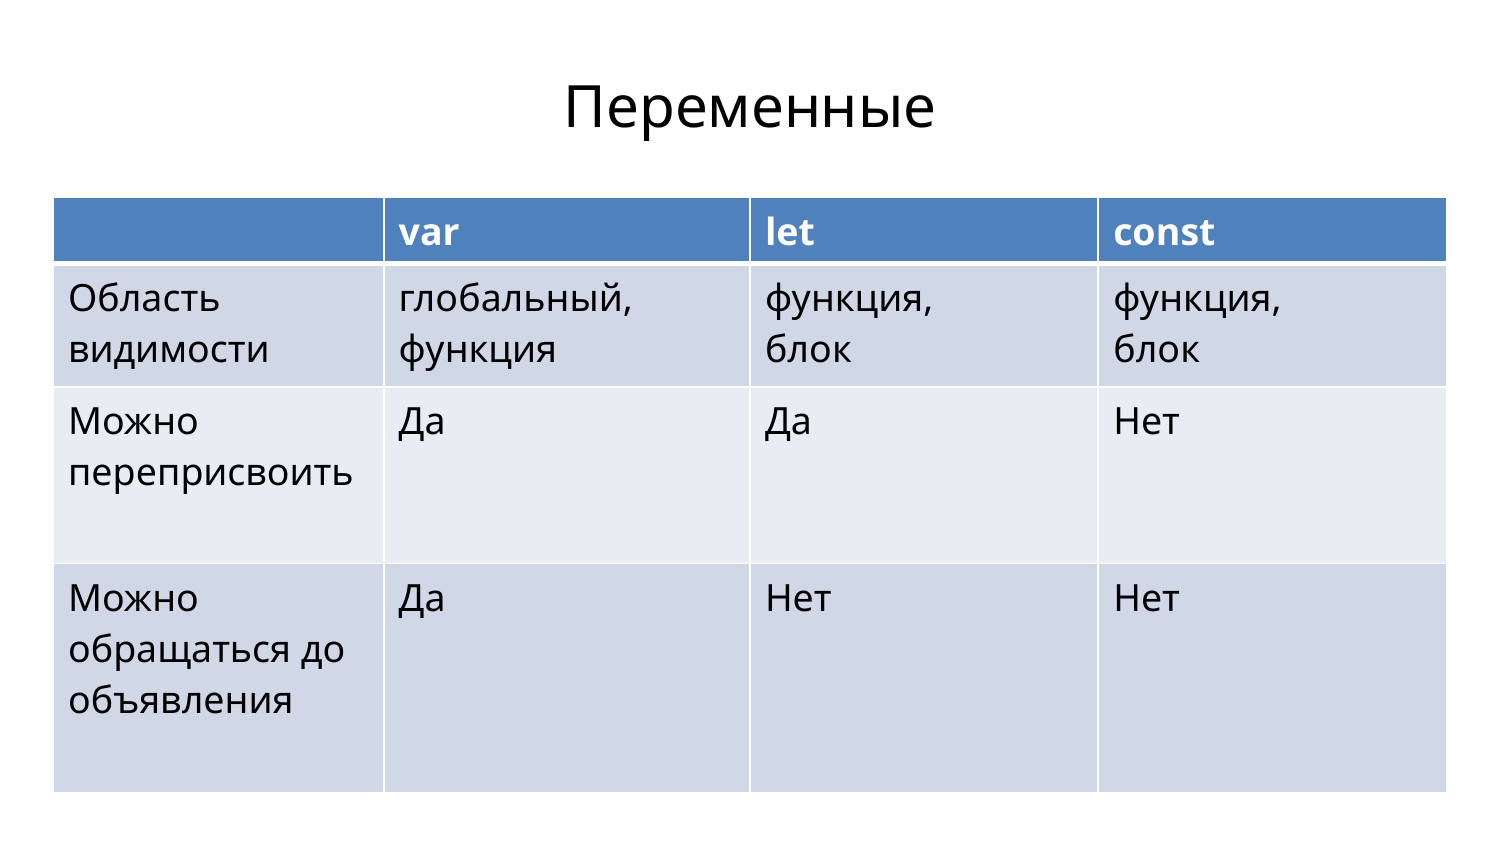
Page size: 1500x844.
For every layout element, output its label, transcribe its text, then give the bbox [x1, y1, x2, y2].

table_cell Можно переприсвоить [54, 388, 383, 563]
table_header const [1099, 198, 1446, 261]
table_cell Да [385, 388, 749, 563]
table_cell Можно обращаться до объявления [54, 564, 383, 792]
table_header [54, 198, 383, 261]
table_cell Да [385, 564, 749, 792]
table_header let [751, 198, 1097, 261]
table_cell Нет [1099, 388, 1446, 563]
table_cell функция, блок [751, 266, 1097, 386]
table_cell Да [751, 388, 1097, 563]
table_header var [385, 198, 749, 261]
title Переменные [75, 33, 1425, 175]
table_cell функция, блок [1099, 266, 1446, 386]
table_cell глобальный, функция [385, 266, 749, 386]
table_cell Нет [1099, 564, 1446, 792]
table_cell Нет [751, 564, 1097, 792]
table_cell Область видимости [54, 266, 383, 386]
